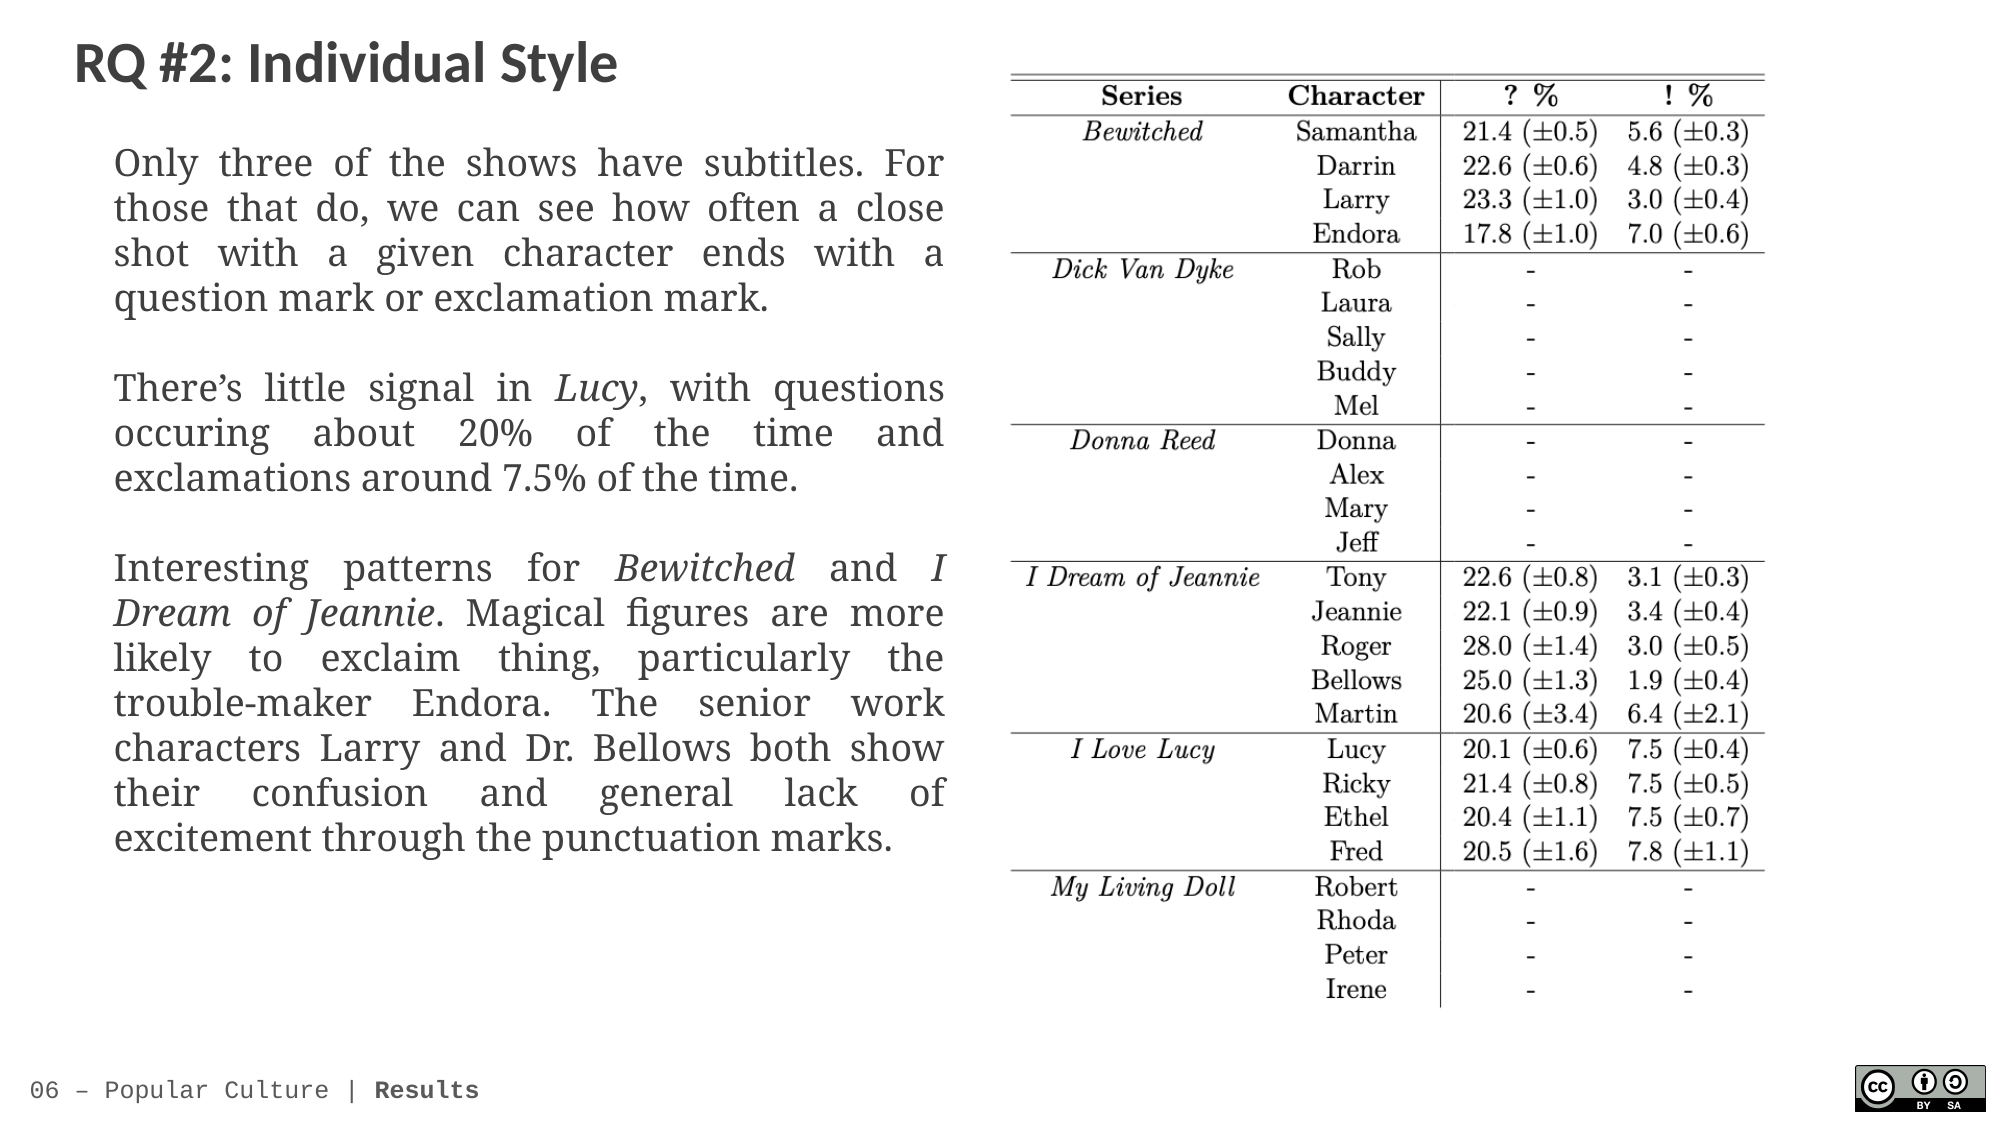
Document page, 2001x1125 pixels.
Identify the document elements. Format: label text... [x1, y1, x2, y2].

text_box 06 – Popular Culture | Results [14, 1066, 780, 1111]
picture [1855, 1065, 1986, 1112]
text_box RQ #2: Individual Style [59, 16, 1442, 102]
picture [999, 59, 1883, 1021]
text_box Only three of the shows have subtitles. For those that do, we can see how often a close shot with a given character ends with a question mark or exclamation mark. There’s little signal in Lucy, with questions occuring about 20% of the time and exclamations around 7.5% of the time. Interesting patterns for Bewitched and I Dream of Jeannie. Magical figures are more likely to exclaim thing, particularly the trouble-maker Endora. The senior work characters Larry and Dr. Bellows both show their confusion and general lack of excitement through the punctuation marks. [98, 131, 961, 867]
